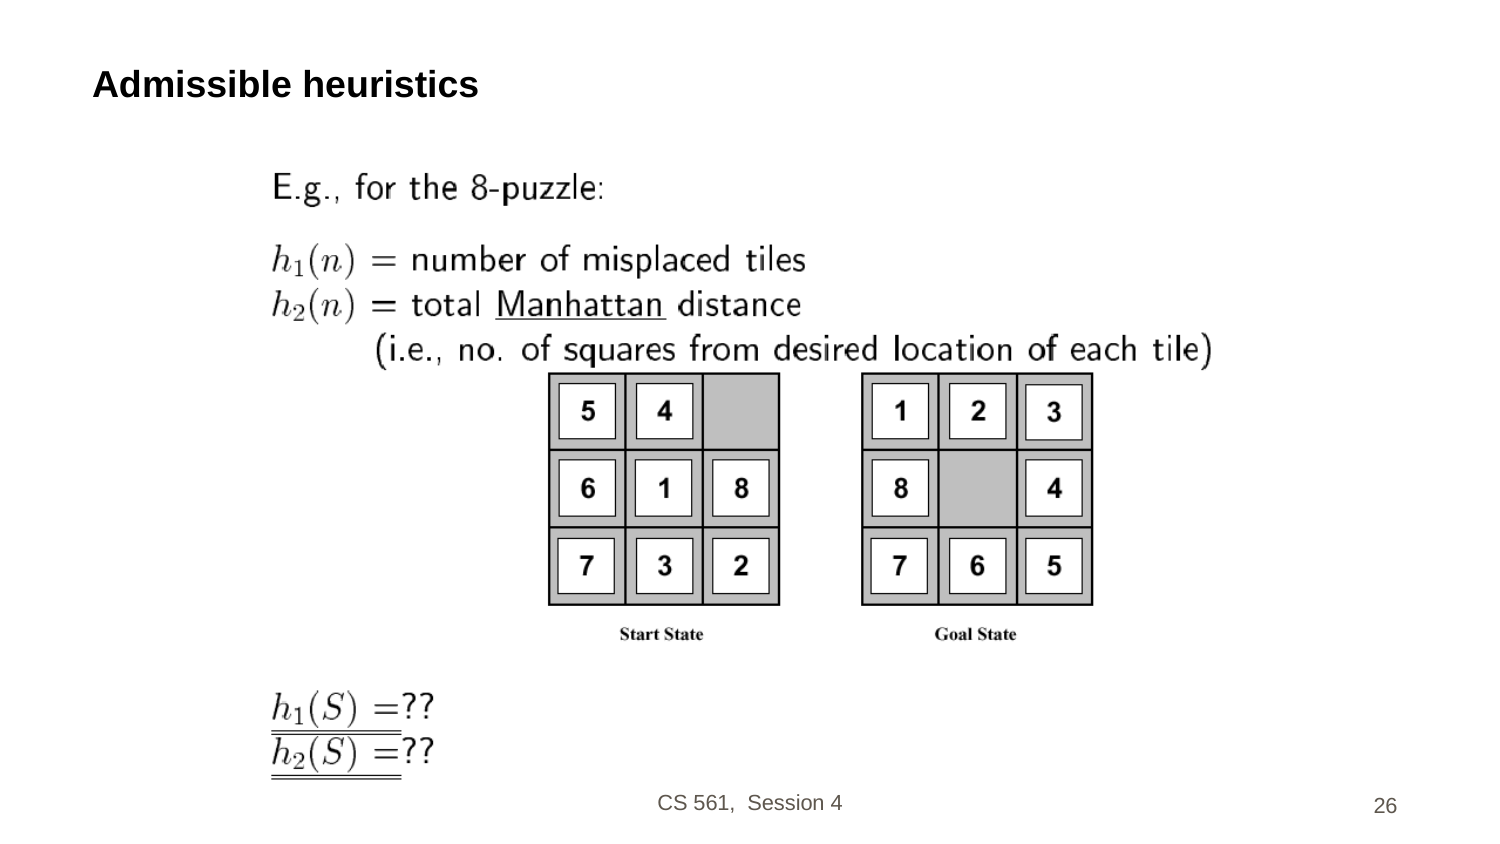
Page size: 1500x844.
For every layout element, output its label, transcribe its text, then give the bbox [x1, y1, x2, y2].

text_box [262, 159, 1221, 789]
footer CS 561, Session 4 [512, 797, 988, 823]
title Admissible heuristics [76, 27, 1415, 113]
slide_number 26 [1099, 768, 1413, 826]
